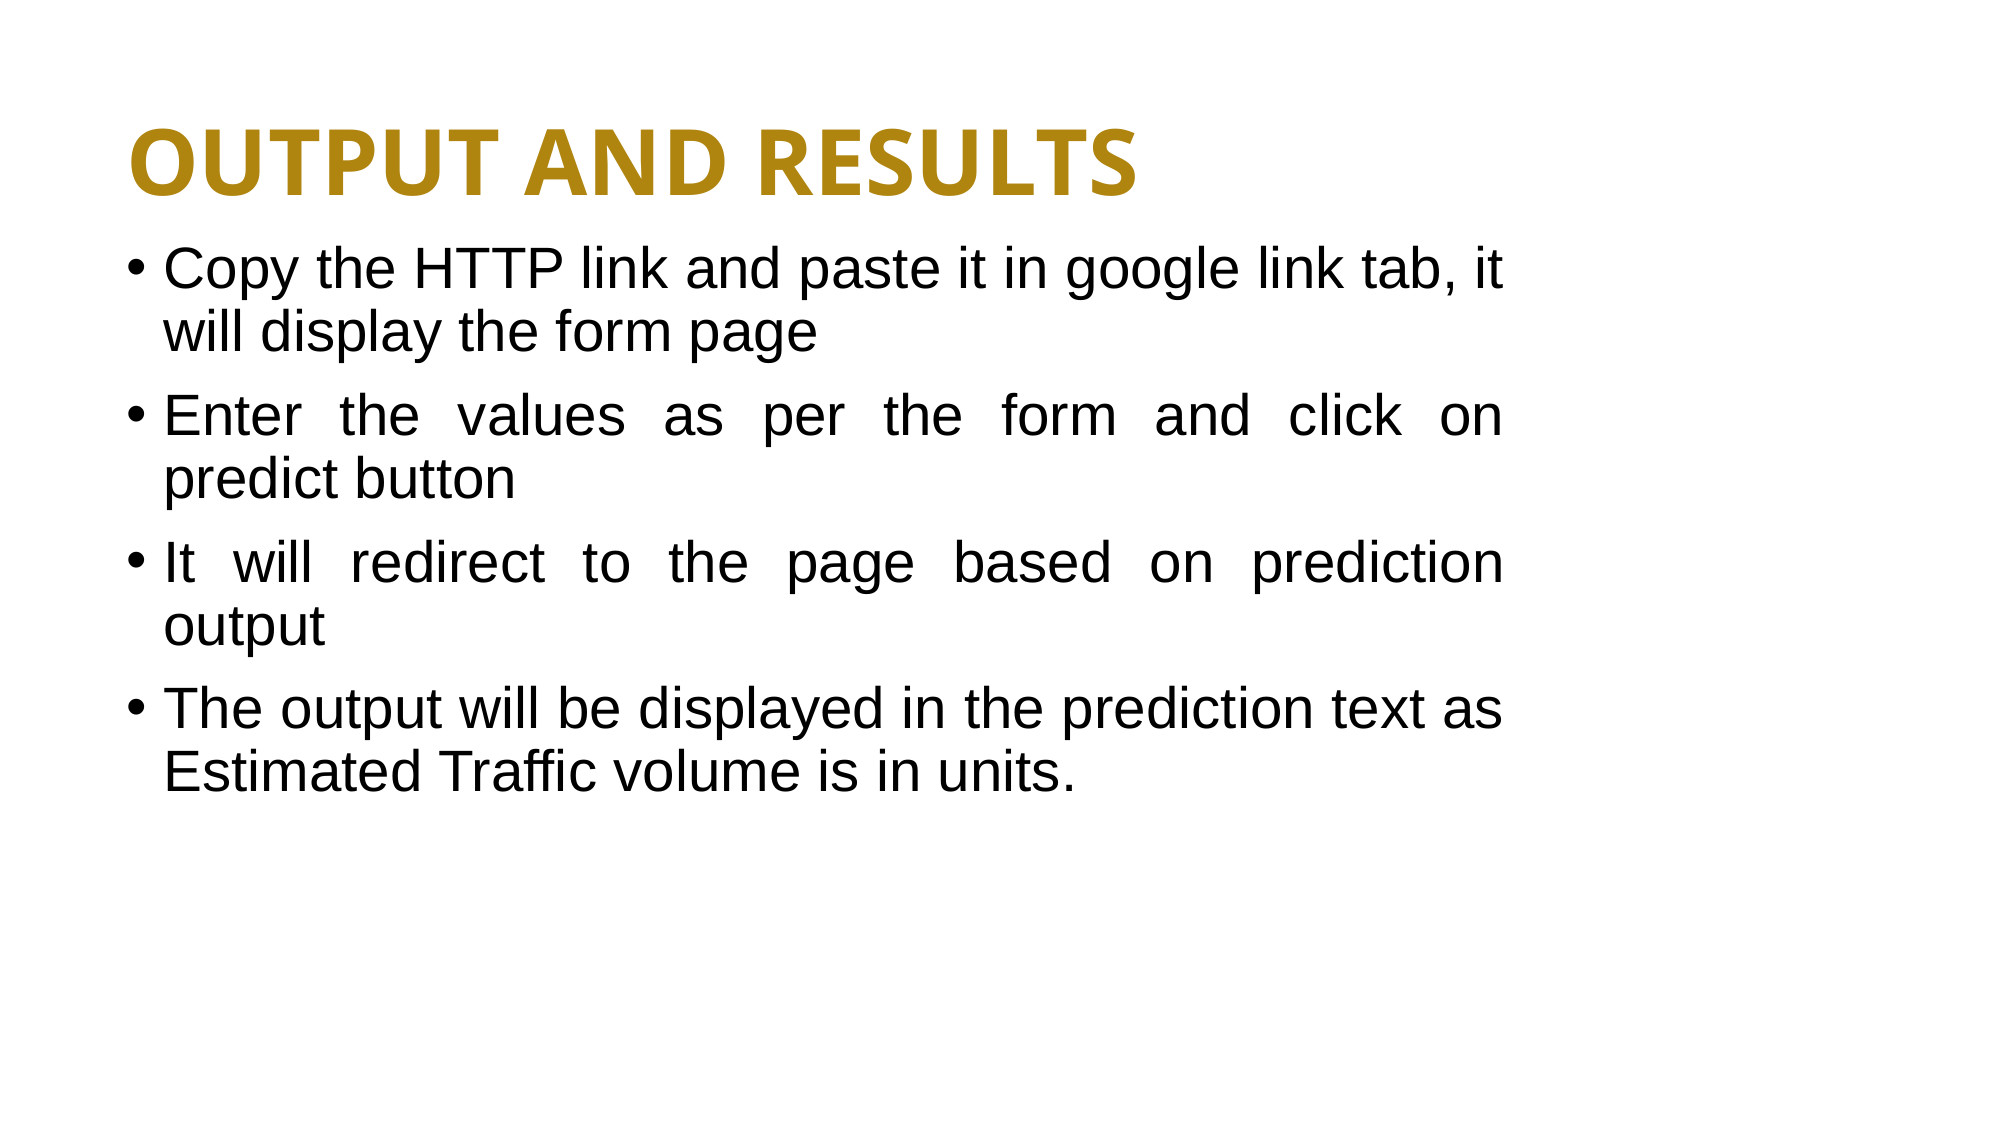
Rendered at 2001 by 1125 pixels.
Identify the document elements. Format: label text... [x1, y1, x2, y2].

list Copy the HTTP link and paste it in google link tab, it will display the form page Enter the values as per the form and click on predict button It will redirect to the page based on prediction output The output will be displayed in the prediction text as Estimated Traffic volume is in units. [111, 230, 1522, 1108]
title OUTPUT AND RESULTS [111, 99, 1522, 230]
